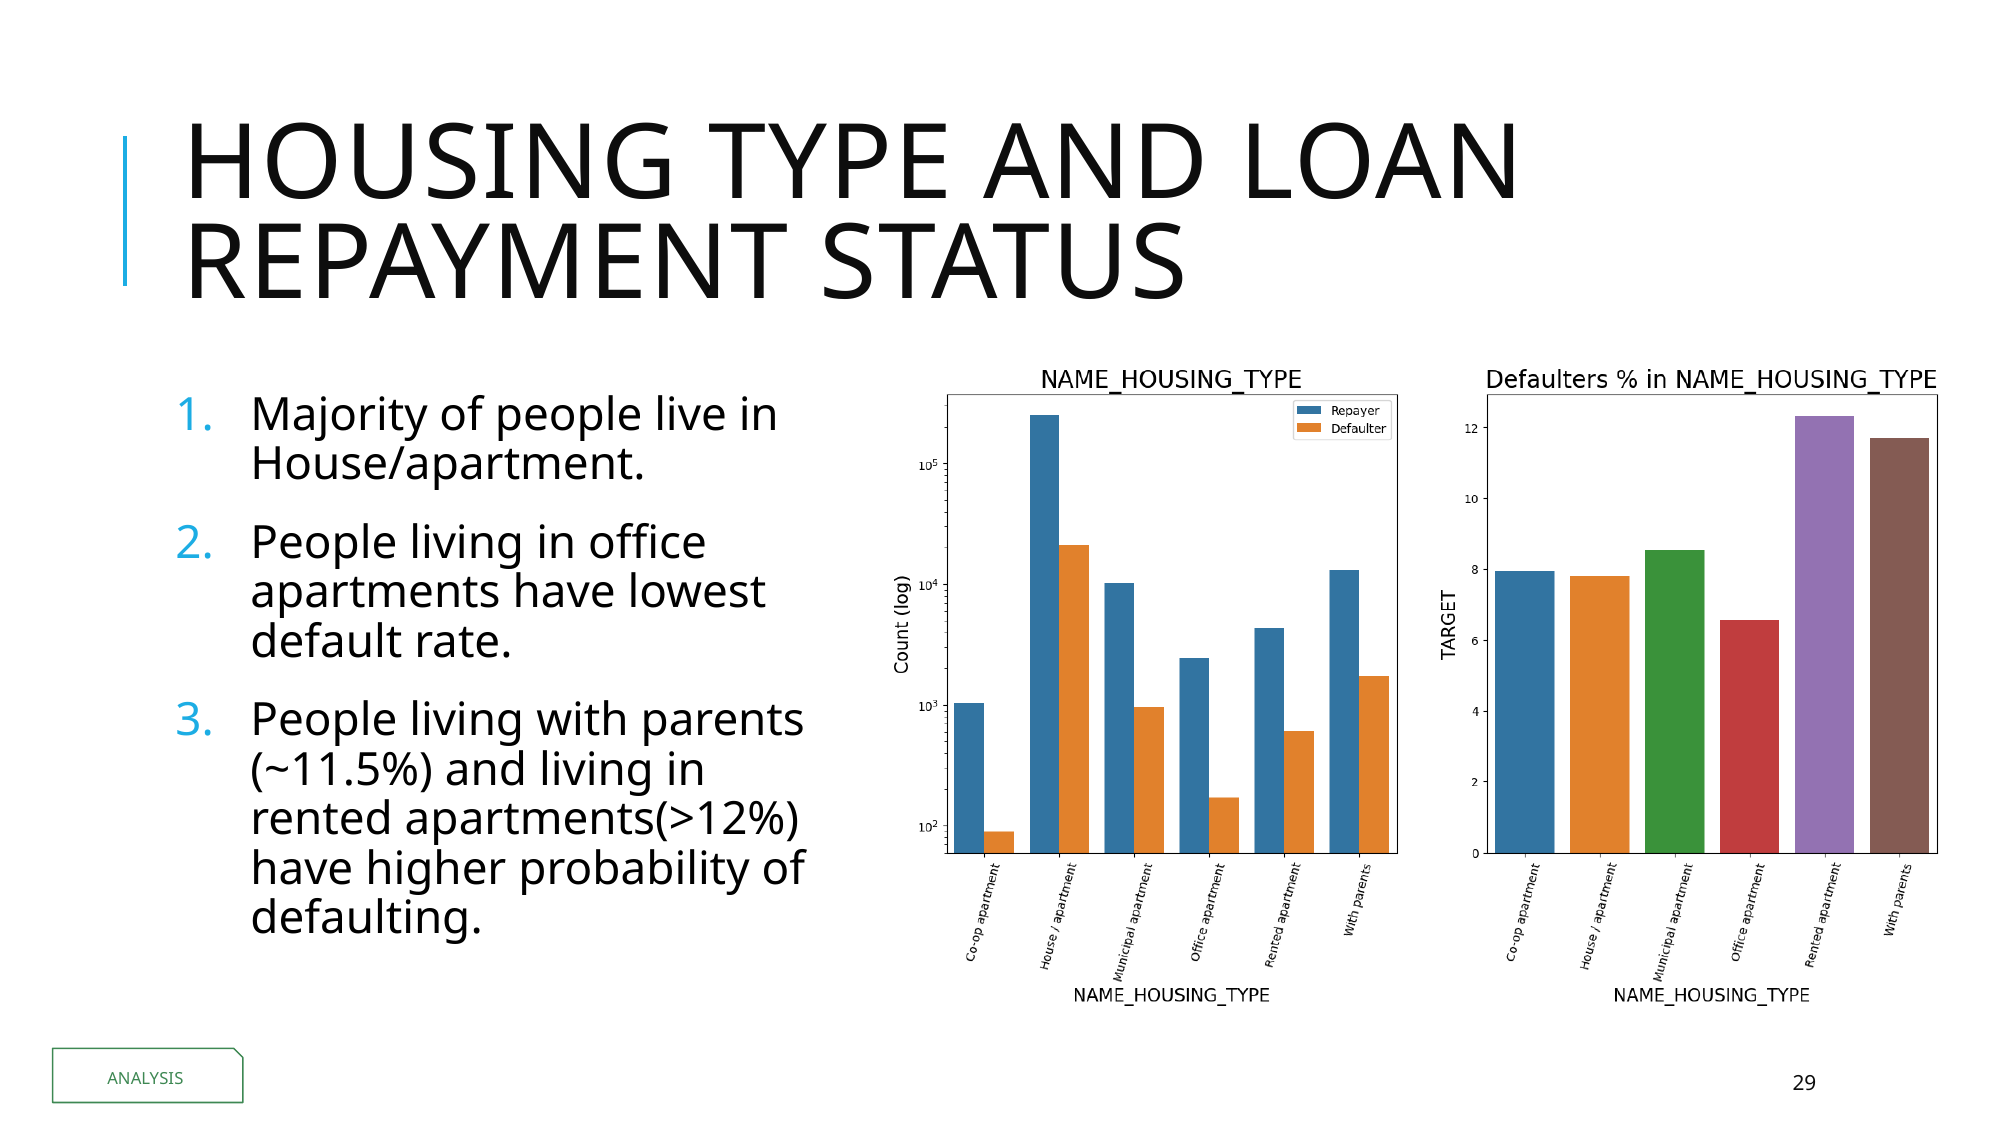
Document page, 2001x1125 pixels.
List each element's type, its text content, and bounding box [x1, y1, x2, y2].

picture [885, 359, 1947, 1014]
title HOUSING TYPE AND LOAN REPAYMENT STATUS [168, 96, 1763, 342]
list Majority of people live in House/apartment. People living in office apartments have lowest default rate. People living with parents (~11.5%) and living in rented apartments(>12%) have higher probability of defaulting. [168, 383, 842, 974]
slide_number 29 [1777, 1061, 1938, 1107]
text_box ANALYSIS [52, 1048, 243, 1103]
